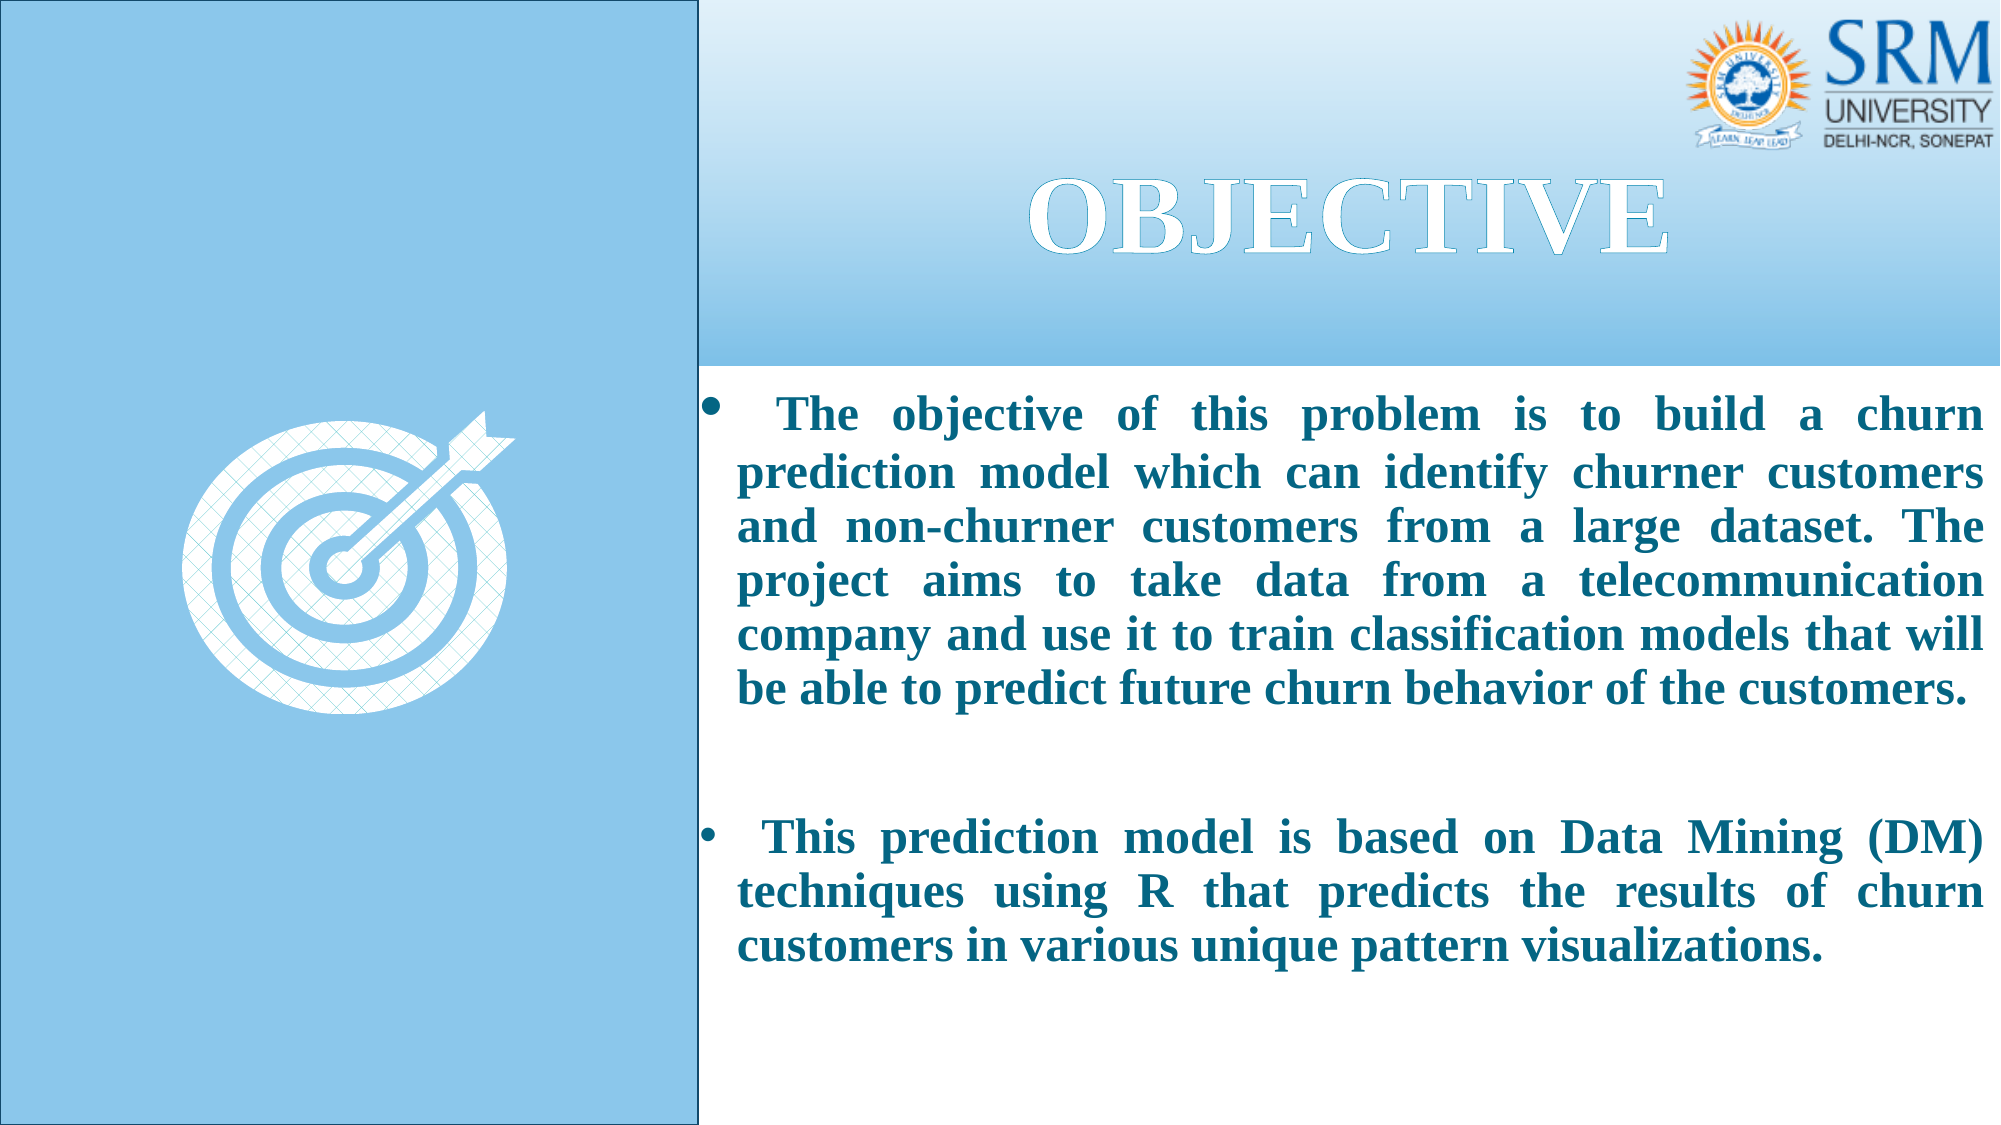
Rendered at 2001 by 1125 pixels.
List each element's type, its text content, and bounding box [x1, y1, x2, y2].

text_box [0, 0, 699, 1125]
text_box [181, 419, 508, 716]
list The objective of this problem is to build a churn prediction model which can identify churner customers and non-churner customers from a large dataset. The project aims to take data from a telecommunication company and use it to train classification models that will be able to predict future churn behavior of the customers. This prediction model is based on Data Mining (DM) techniques using R that predicts the results of churn customers in various unique pattern visualizations. [699, 365, 2000, 1125]
picture [1684, 11, 2000, 158]
title OBJECTIVE [699, 0, 2000, 365]
text_box [325, 408, 519, 585]
